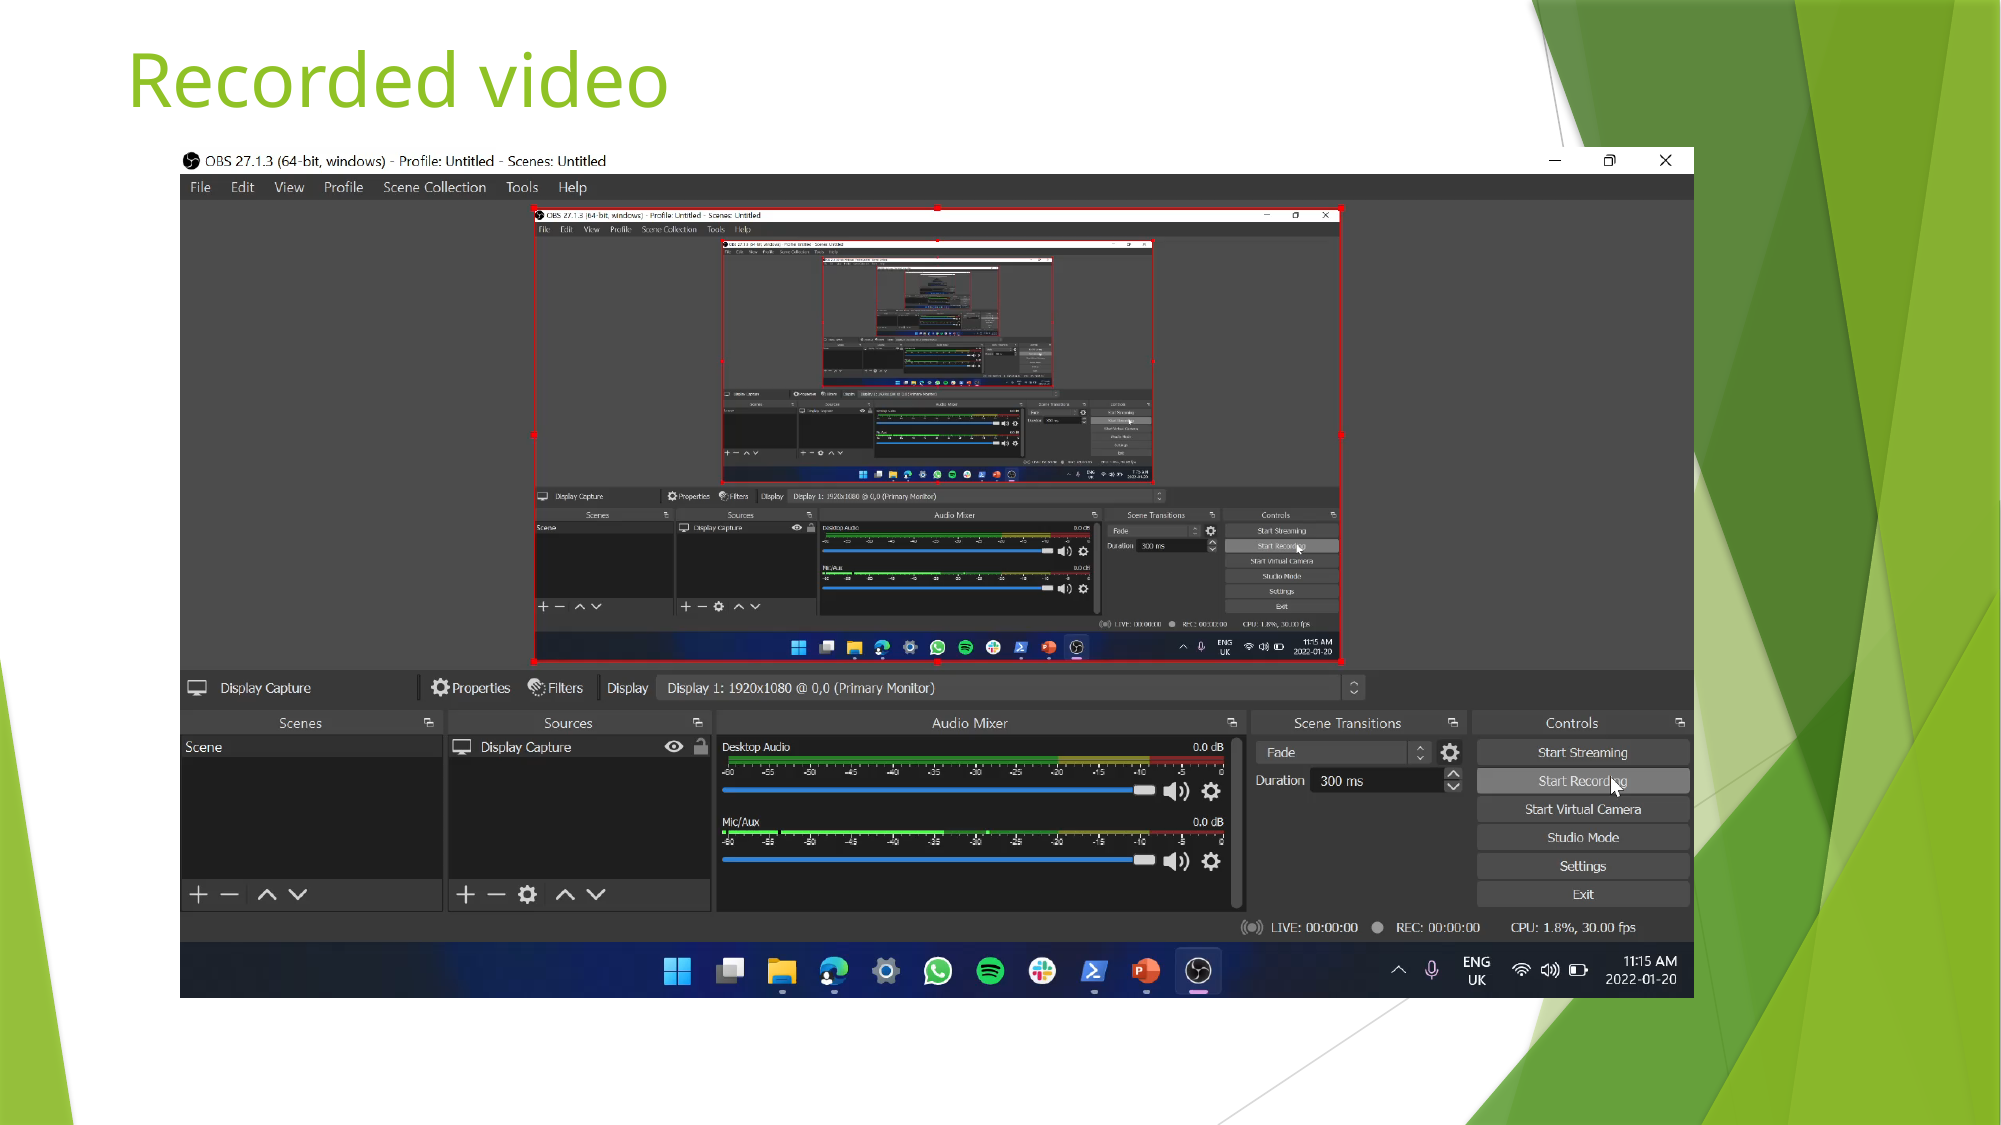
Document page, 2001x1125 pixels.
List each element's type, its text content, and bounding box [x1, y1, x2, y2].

title Recorded video [111, 25, 1522, 134]
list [179, 146, 1695, 999]
